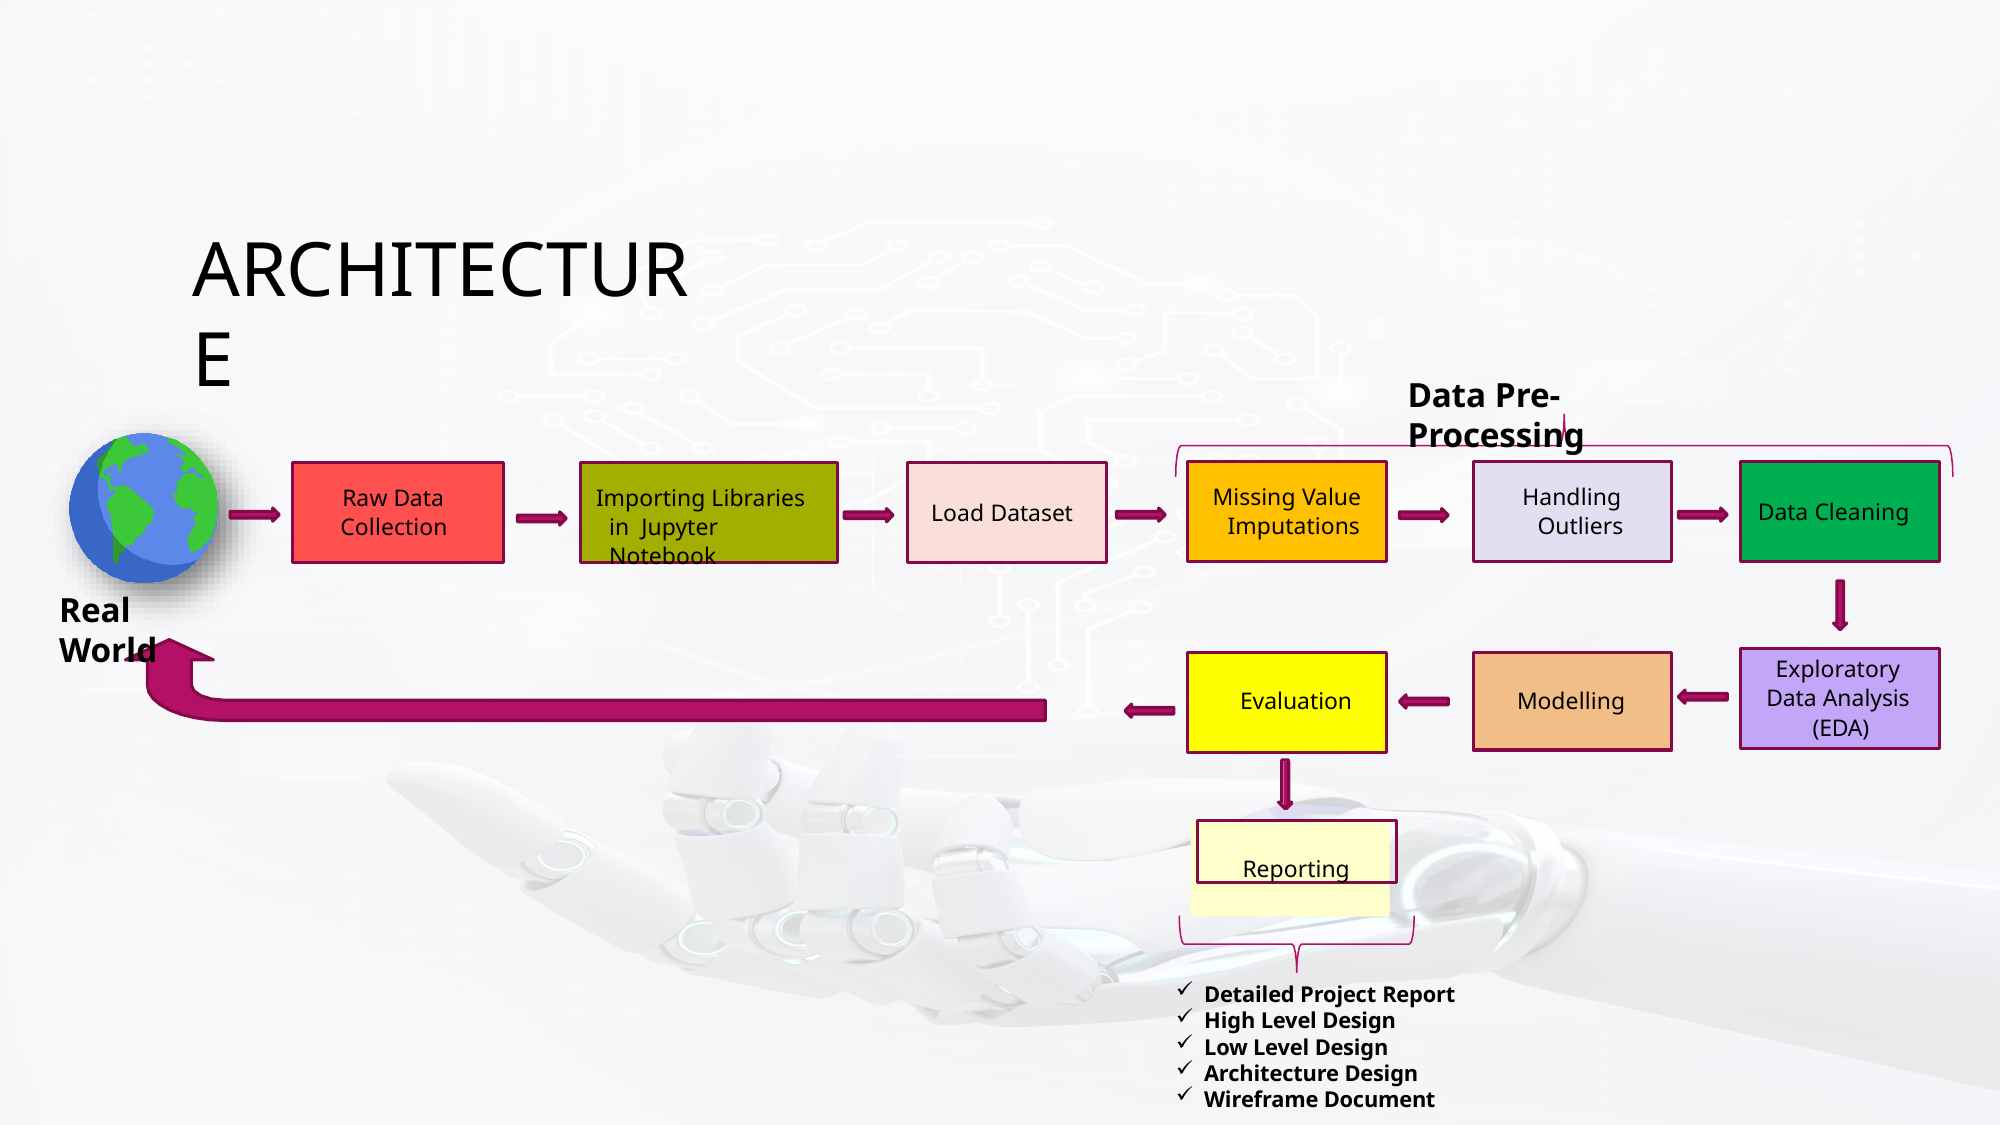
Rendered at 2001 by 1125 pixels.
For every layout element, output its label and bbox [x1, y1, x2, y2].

text_box [229, 414, 1954, 811]
text_box [0, 0, 2000, 1125]
text_box [125, 639, 1046, 721]
